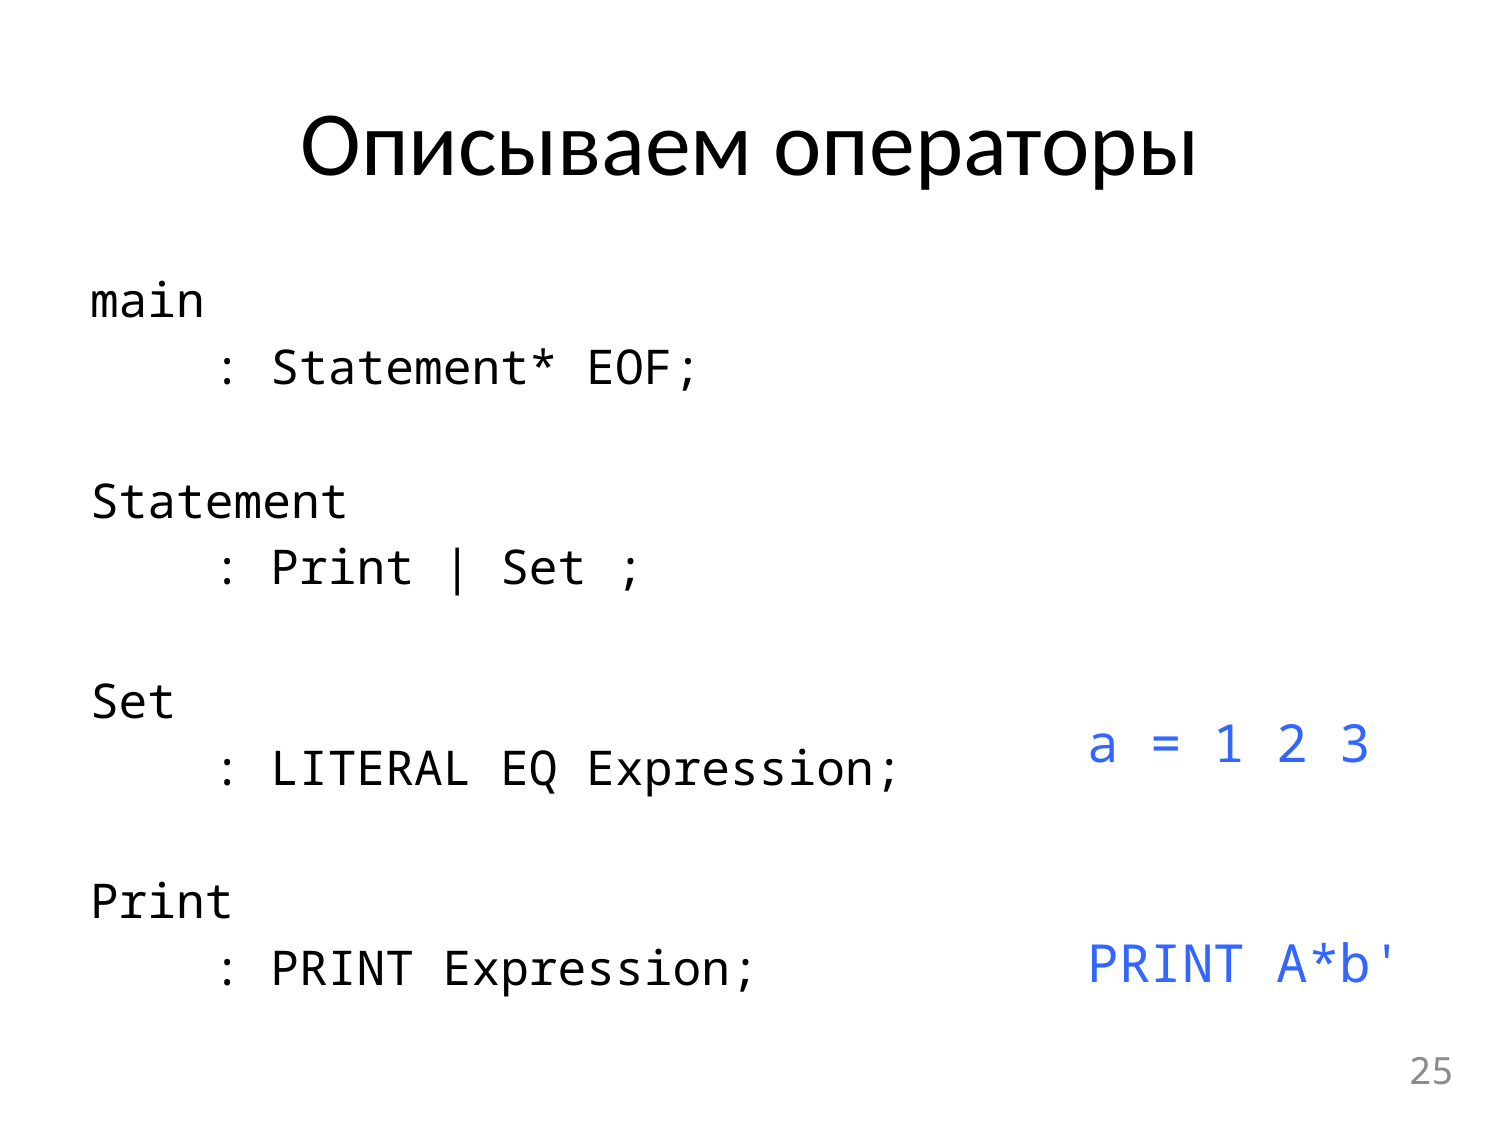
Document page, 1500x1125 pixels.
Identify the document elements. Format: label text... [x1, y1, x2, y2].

list main : Statement* EOF; Statement : Print | Set ; Set : LITERAL EQ Expression; Print : PRINT Expression; [75, 262, 978, 1005]
title Описываем операторы [75, 45, 1425, 233]
slide_number 25 [1118, 1042, 1469, 1103]
list a = 1 2 3 PRINT A*b' [1072, 262, 1425, 1005]
